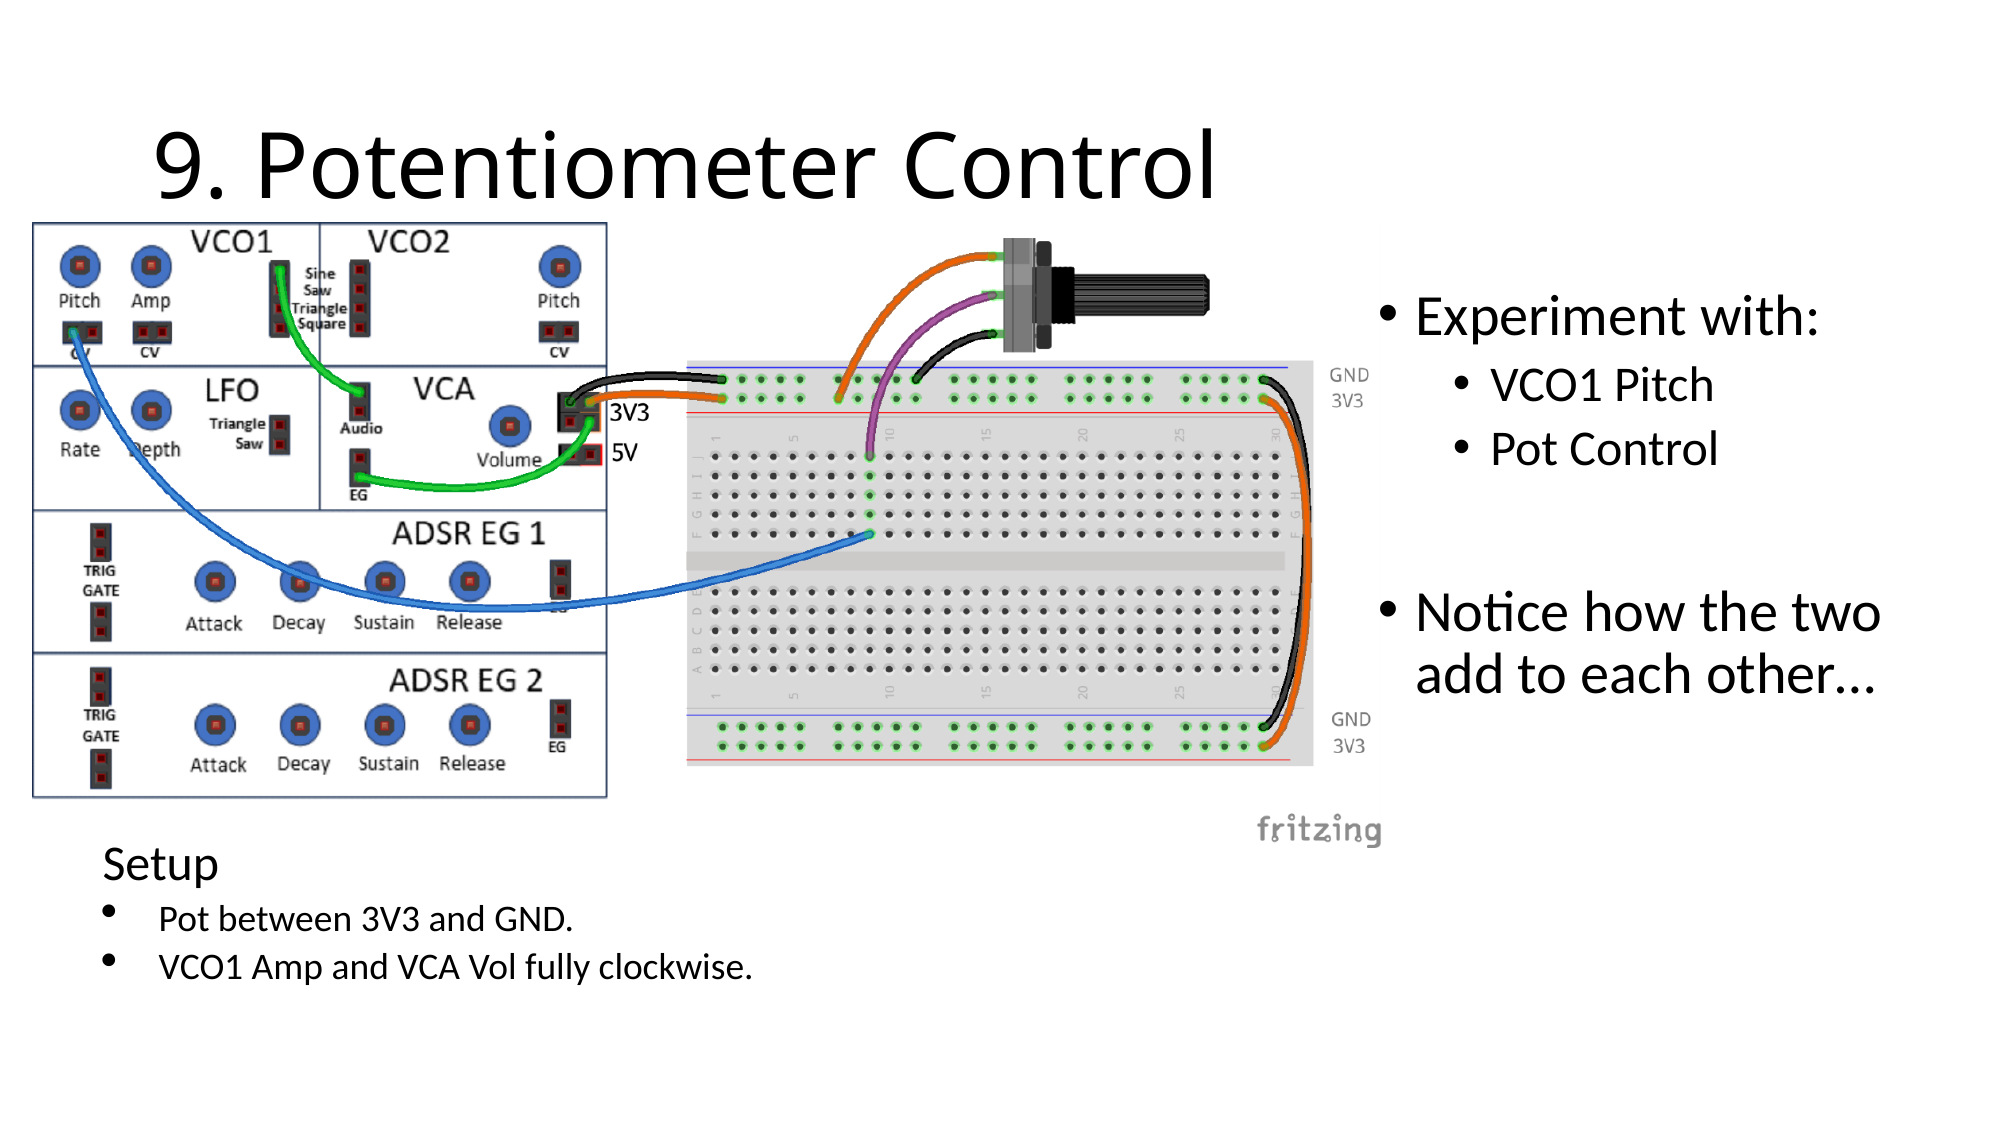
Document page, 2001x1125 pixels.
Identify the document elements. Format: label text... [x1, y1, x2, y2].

text_box Setup Pot between 3V3 and GND. VCO1 Amp and VCA Vol fully clockwise. [87, 848, 770, 1040]
title 9. Potentiometer Control [137, 59, 1863, 277]
list Experiment with: VCO1 Pitch Pot Control Notice how the two add to each other… [1362, 277, 1981, 992]
picture [32, 222, 1382, 848]
